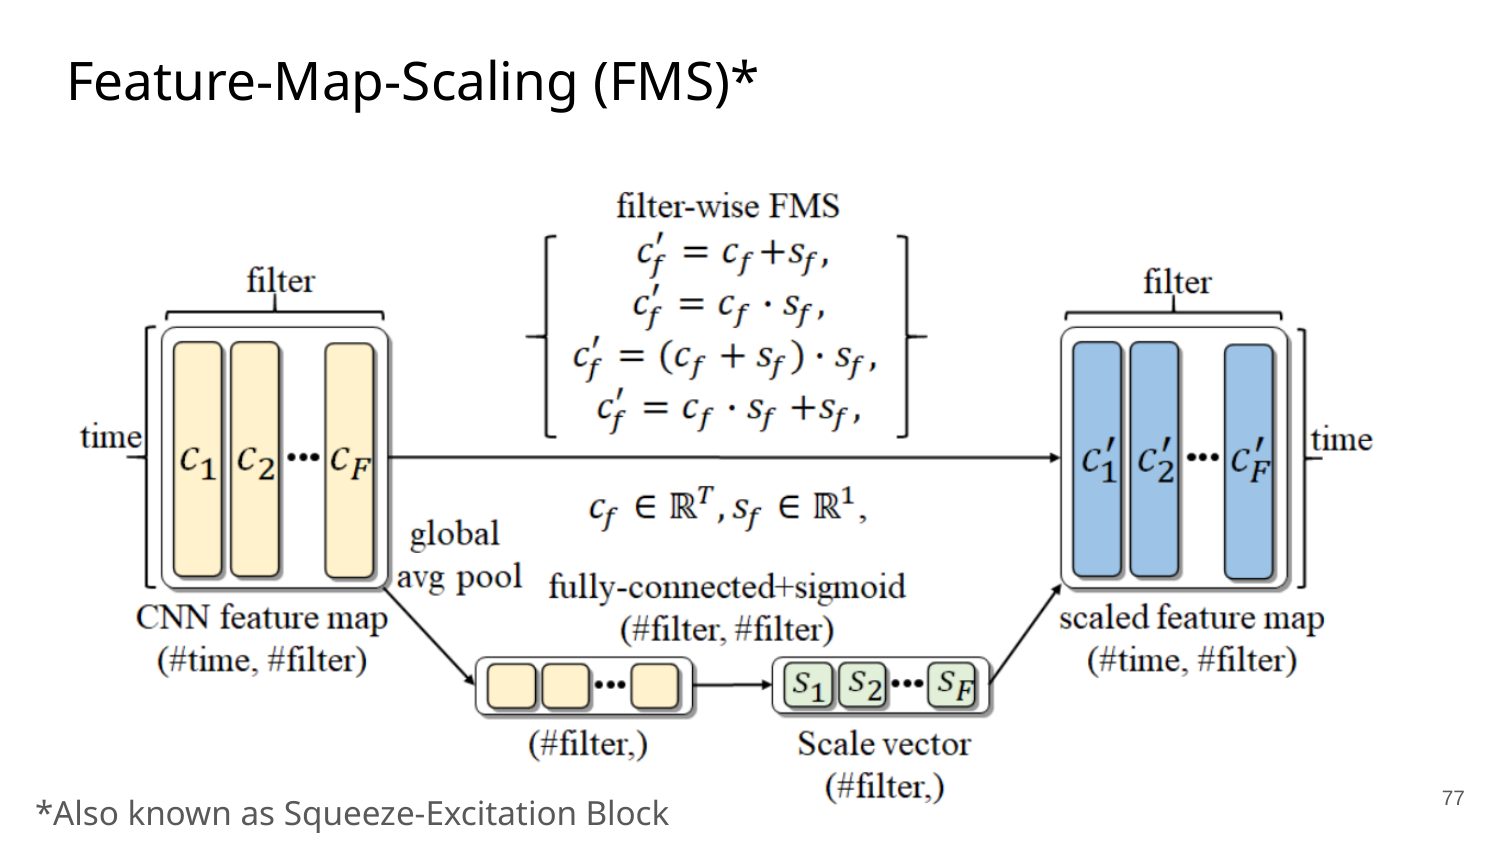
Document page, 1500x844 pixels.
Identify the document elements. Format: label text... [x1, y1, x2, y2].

text_box *Also known as Squeeze-Excitation Block [19, 776, 770, 842]
picture [72, 146, 1403, 815]
slide_number ‹#› [1389, 764, 1480, 830]
title Feature-Map-Scaling (FMS)* [51, 32, 1449, 127]
